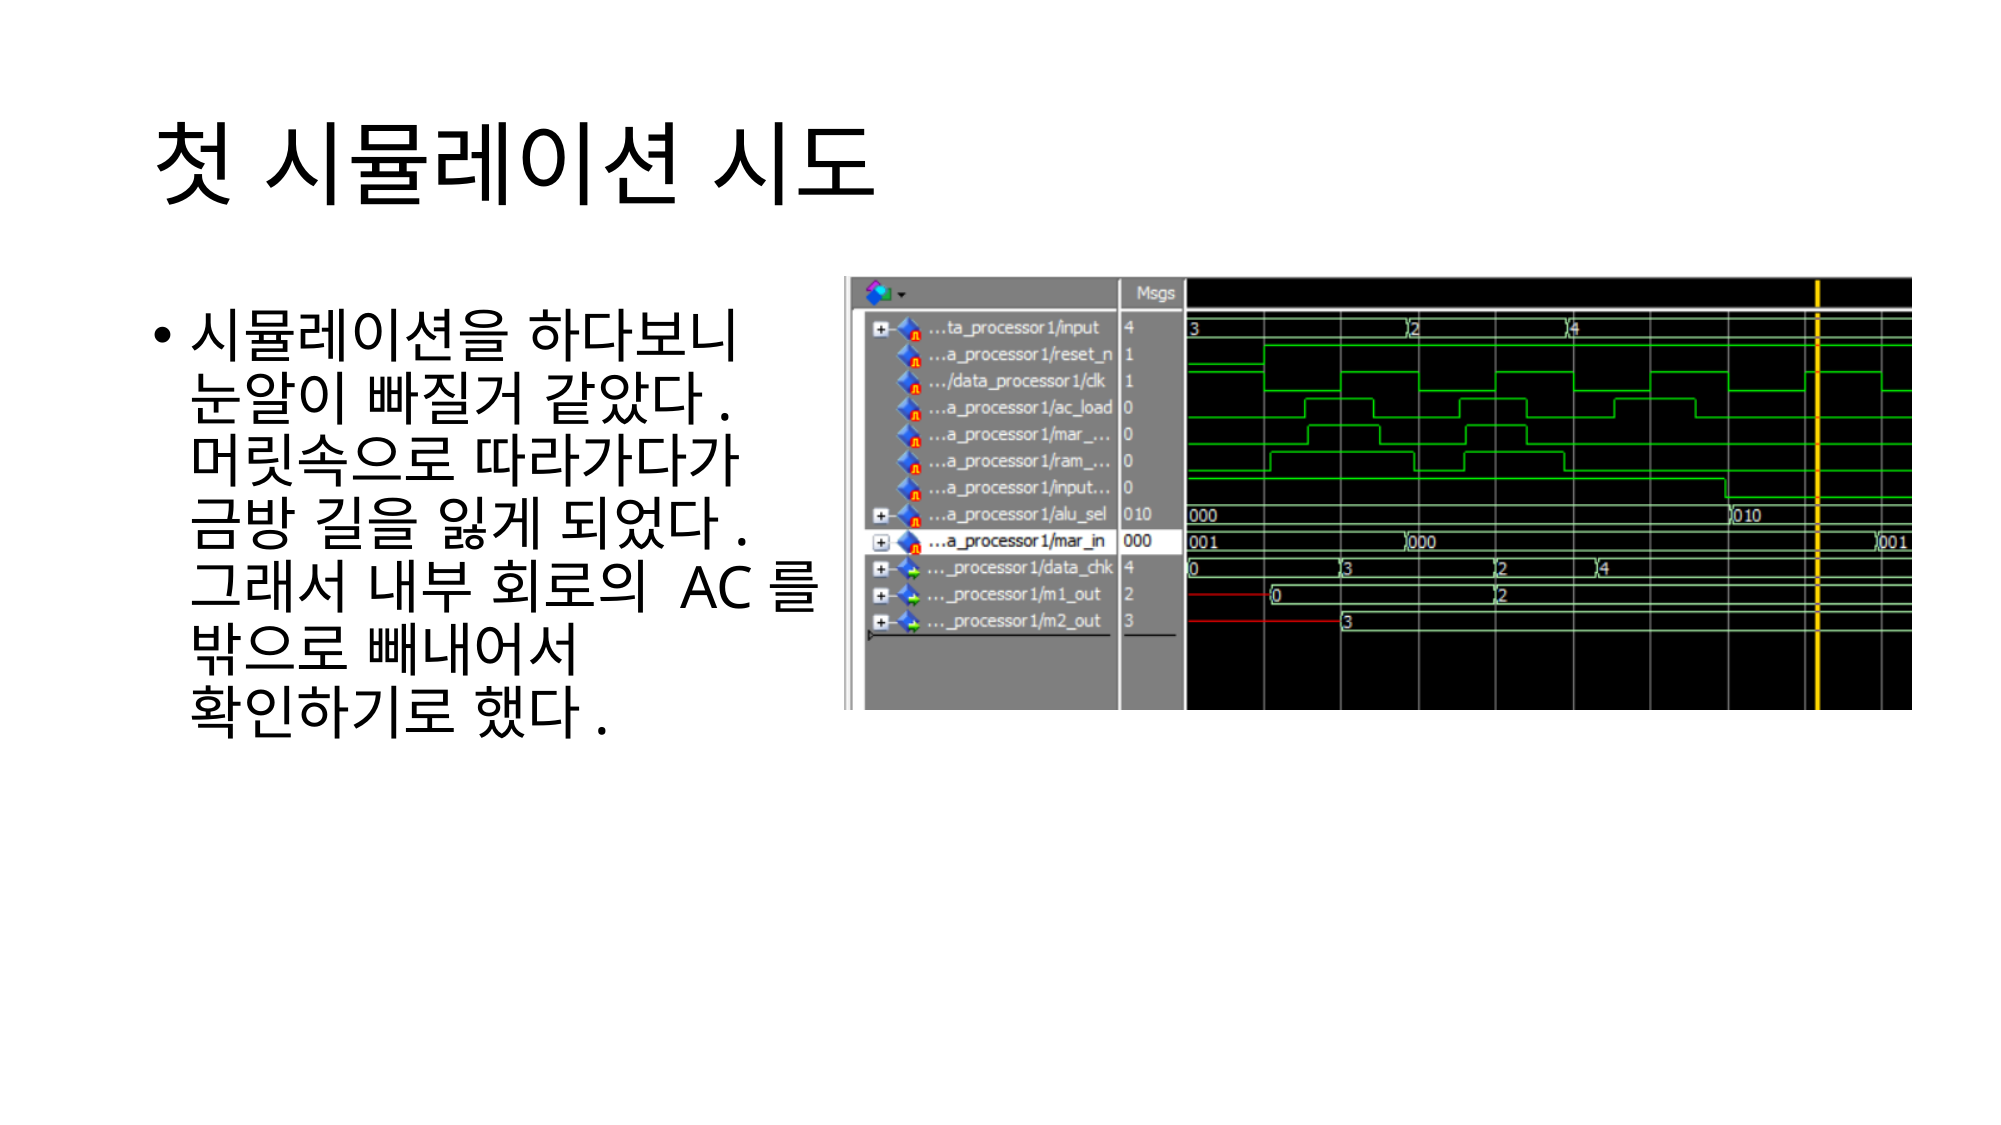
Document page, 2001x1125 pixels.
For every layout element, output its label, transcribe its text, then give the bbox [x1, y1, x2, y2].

picture [844, 276, 1912, 710]
list 시뮬레이션을 하다보니 눈알이 빠질거 같았다. 머릿속으로 따라가다가 금방 길을 잃게 되었다. 그래서 내부 회로의 AC를 밖으로 빼내어서 확인하기로 했다. [137, 299, 848, 1014]
title 첫 시뮬레이션 시도 [137, 59, 1863, 278]
